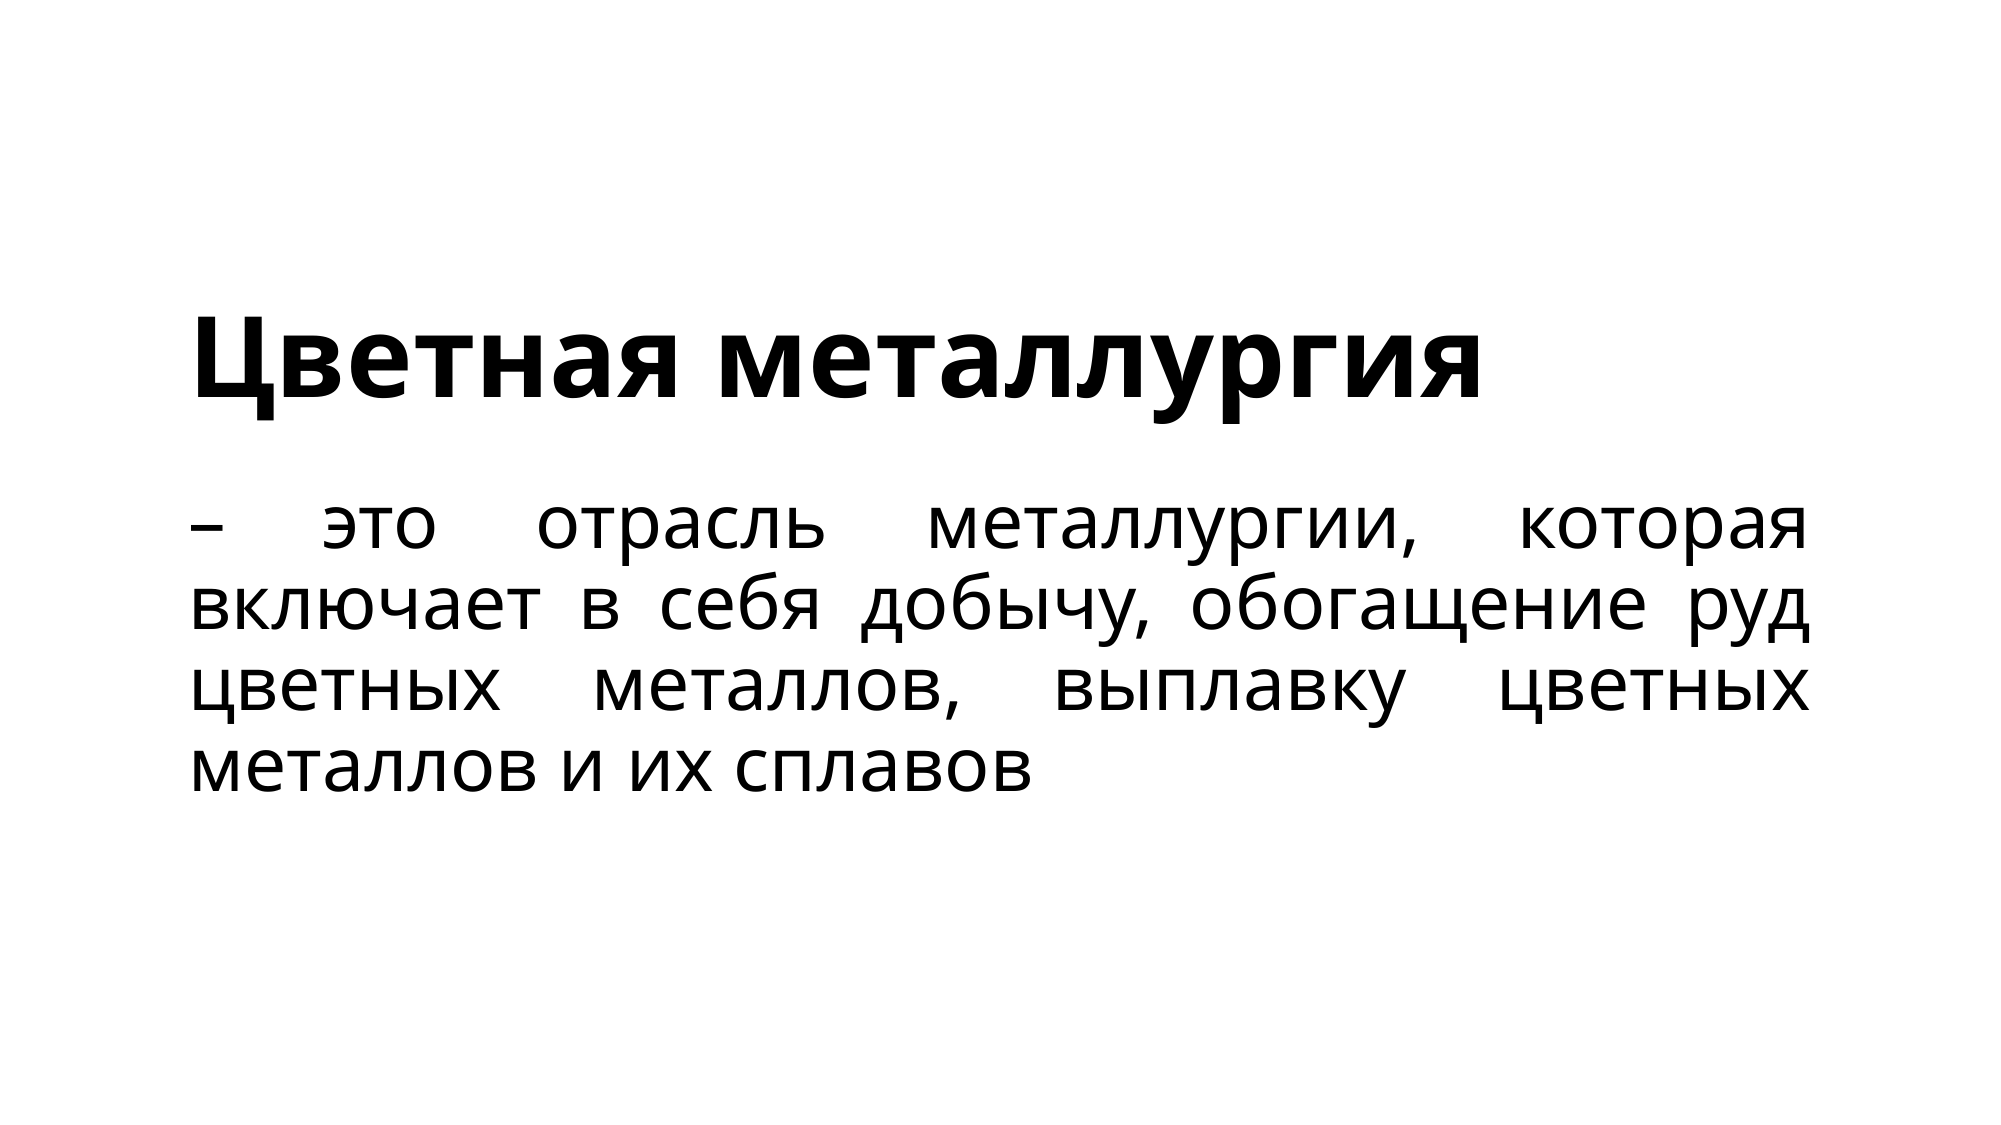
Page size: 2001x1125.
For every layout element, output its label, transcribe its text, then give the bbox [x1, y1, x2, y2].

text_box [288, 410, 1418, 418]
title Цветная металлургия [173, 267, 1827, 455]
list – это отрасль металлургии, которая включает в себя добычу, обогащение руд цветных металлов, выплавку цветных металлов и их сплавов [173, 476, 1827, 858]
